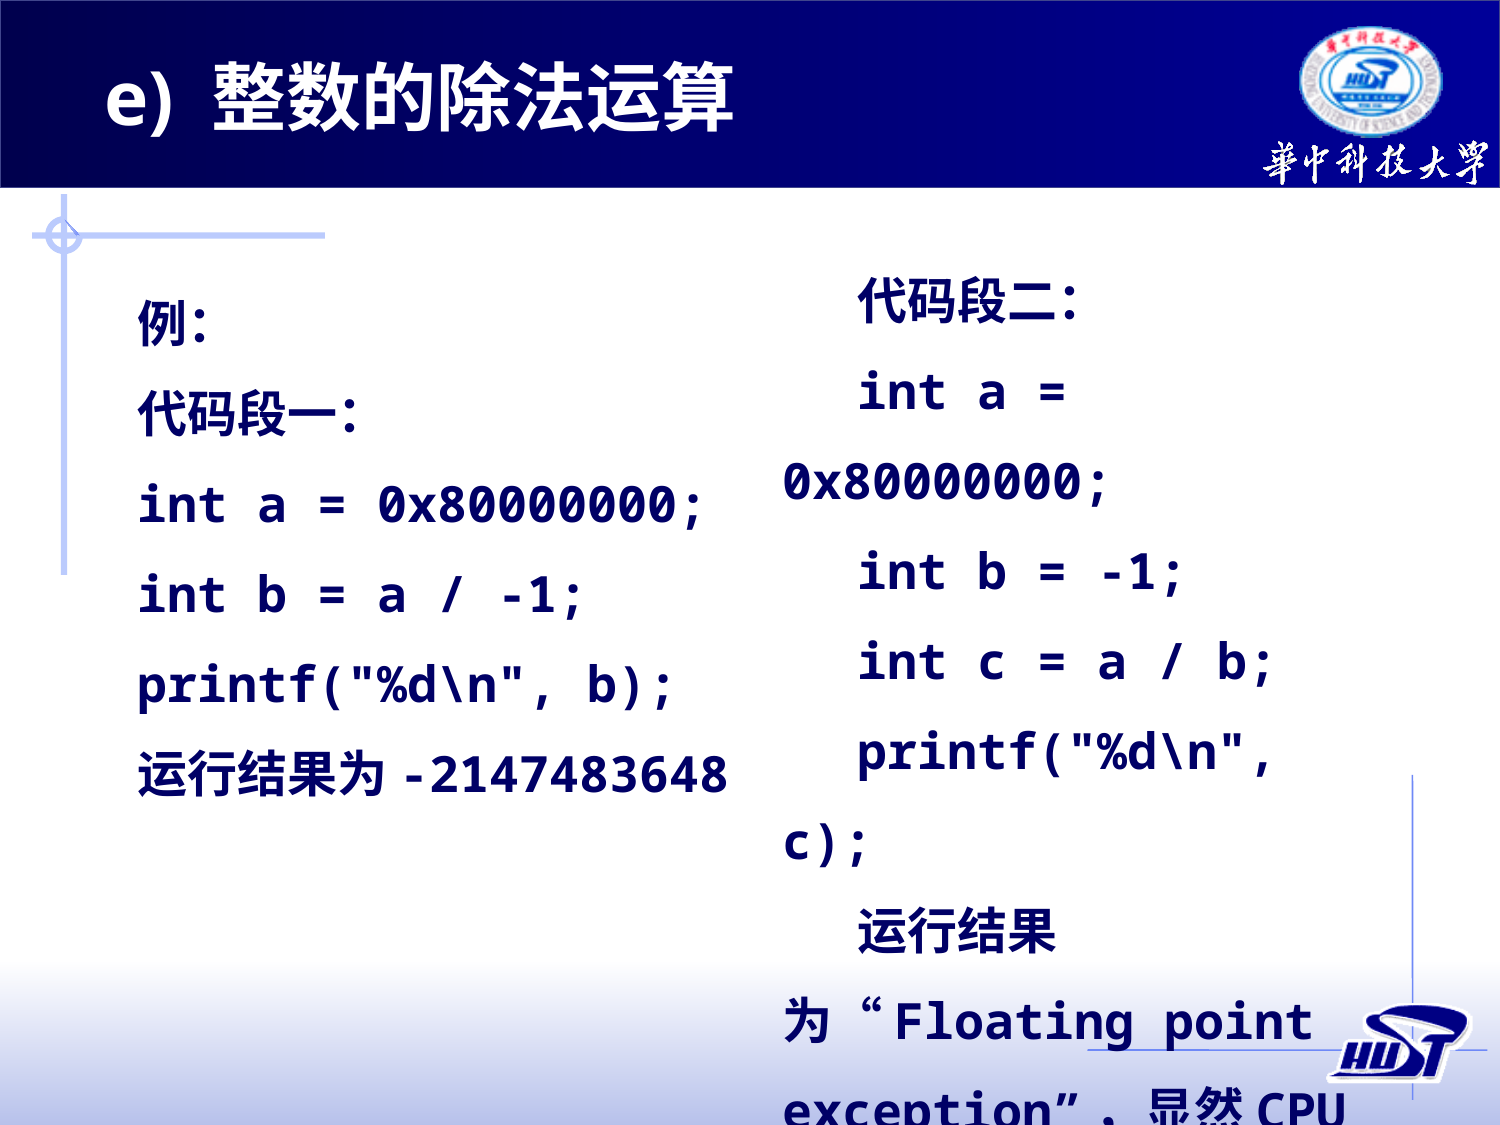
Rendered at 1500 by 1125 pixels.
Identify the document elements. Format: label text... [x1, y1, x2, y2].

text_box e) 整数的除法运算 [89, 42, 1308, 148]
text_box 例： 代码段一： int a = 0x80000000; int b = a / -1; printf("%d\n", b); 运行结果为-2147483648 [0, 255, 655, 1018]
picture [1262, 140, 1488, 185]
picture [1299, 26, 1443, 138]
text_box 代码段二： int a = 0x80000000; int b = -1; int c = a / b; printf("%d\n", c); 运行结果为“Floating point exception”，显然CPU检测到了异常 [655, 231, 1398, 1069]
